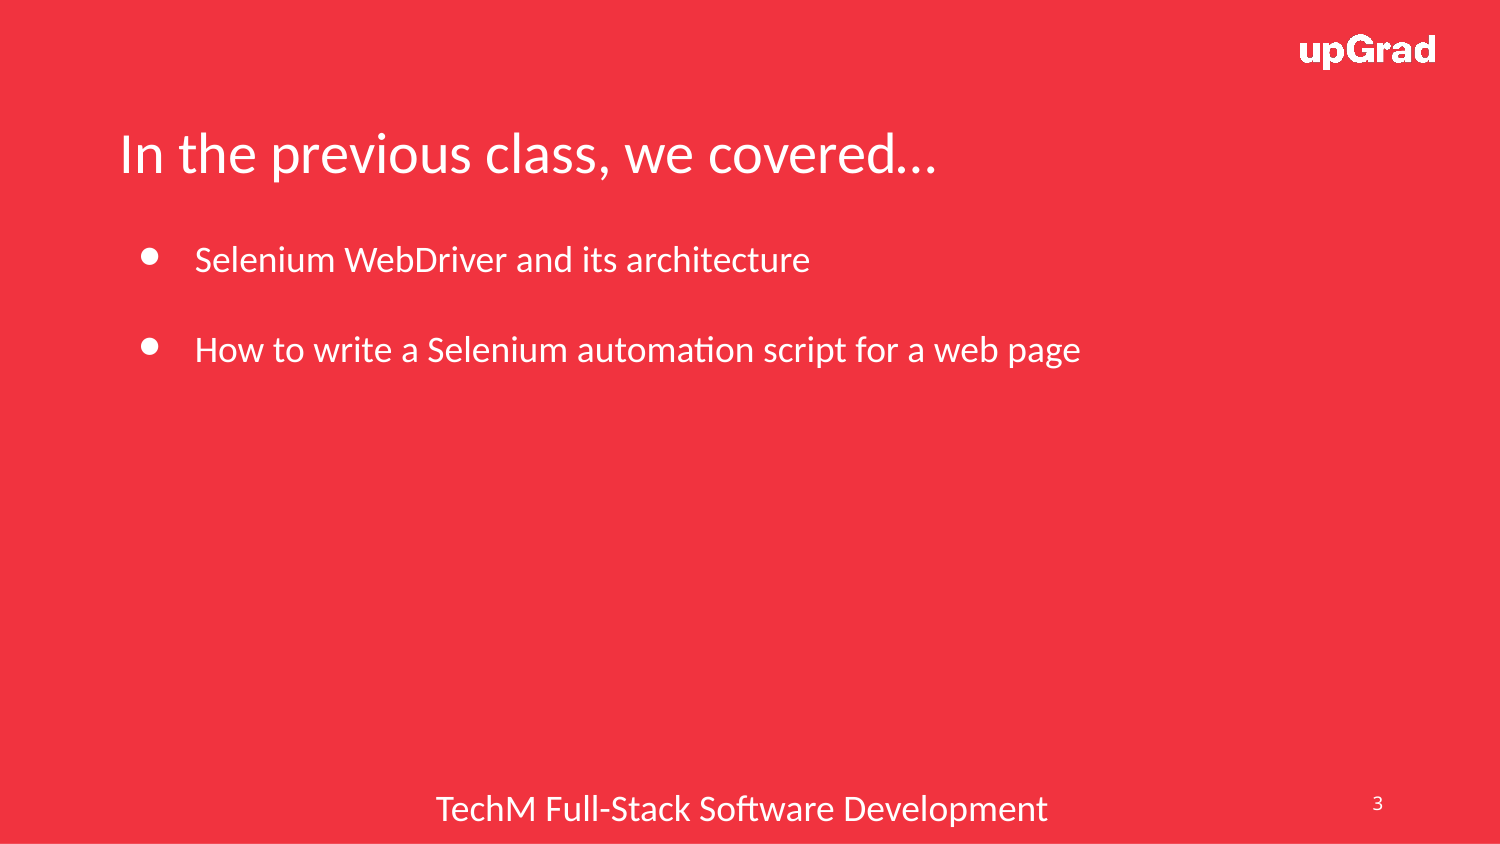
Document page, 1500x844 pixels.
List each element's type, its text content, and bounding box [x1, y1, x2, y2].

text_box In the previous class, we covered… [104, 107, 1297, 194]
slide_number 3 [1092, 782, 1399, 827]
footer TechM Full-Stack Software Development [420, 782, 1092, 827]
picture [1300, 34, 1435, 70]
text_box Selenium WebDriver and its architecture How to write a Selenium automation script for a web page [104, 227, 1339, 720]
